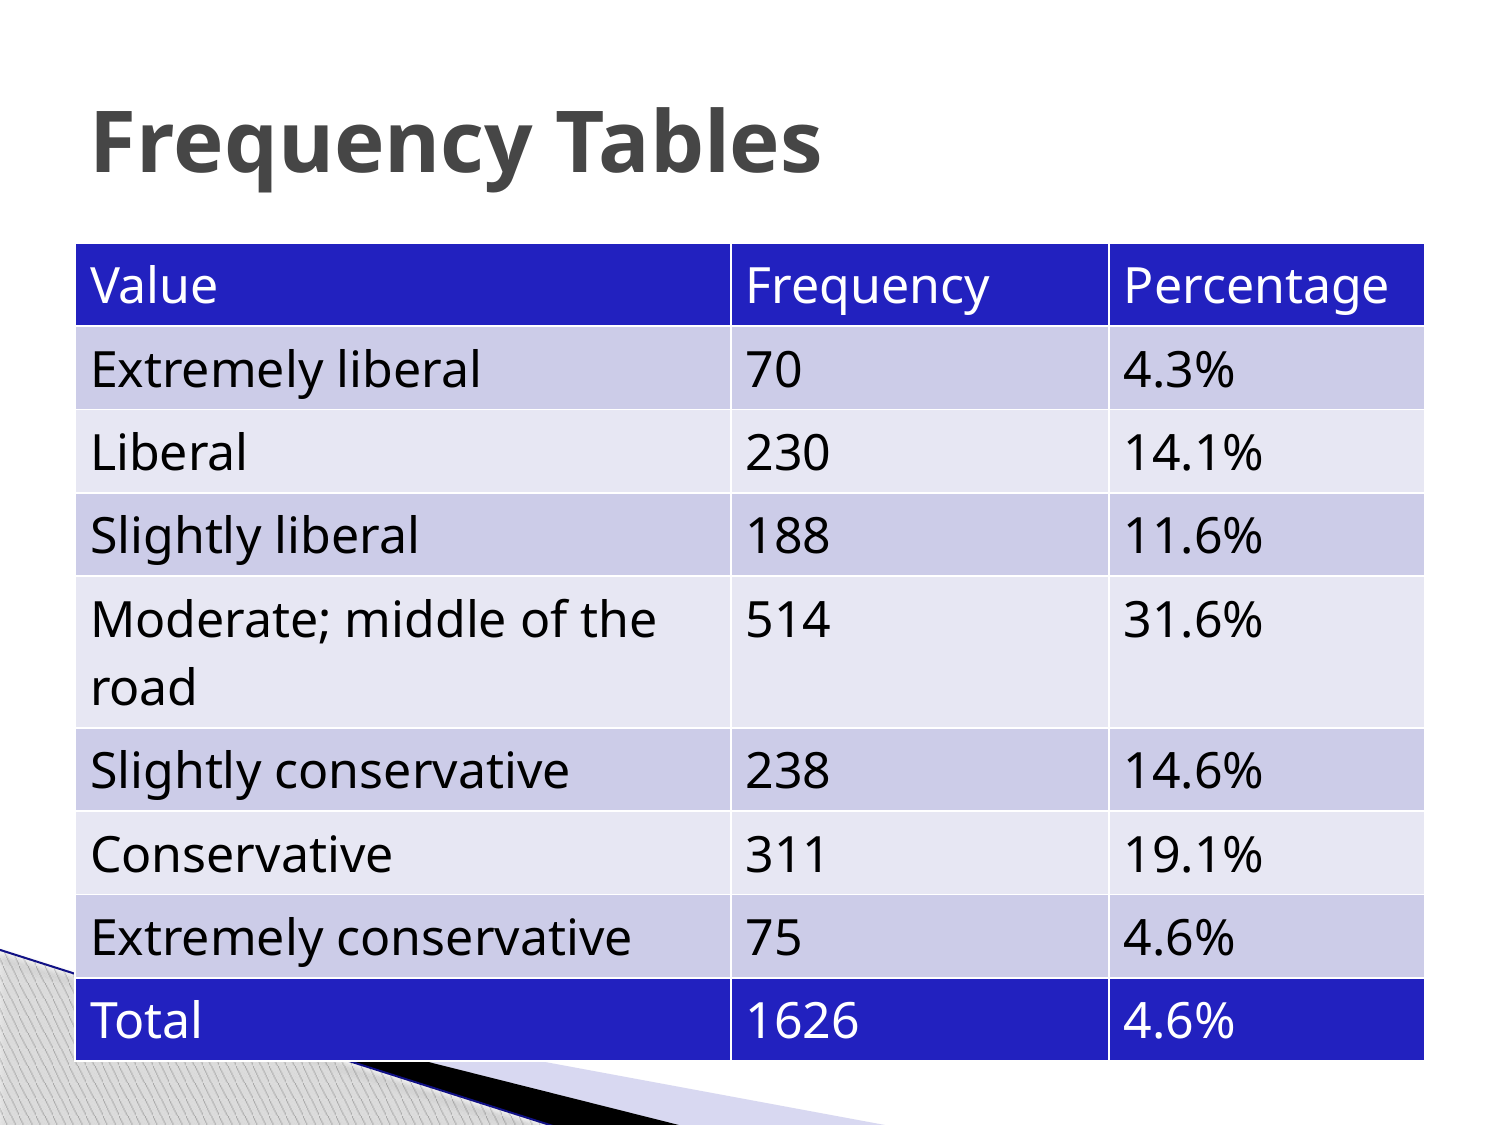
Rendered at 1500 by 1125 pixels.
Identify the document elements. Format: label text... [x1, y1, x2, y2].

table_cell 75 [732, 895, 1108, 977]
table_cell 188 [732, 494, 1108, 575]
table_cell 19.1% [1110, 812, 1424, 894]
table_cell Conservative [76, 812, 730, 894]
table_header Frequency [732, 244, 1108, 325]
table_cell 14.6% [1110, 729, 1424, 810]
table_cell 230 [732, 410, 1108, 492]
table_cell 14.1% [1110, 410, 1424, 492]
table_header Value [76, 244, 730, 325]
table_cell 311 [732, 812, 1108, 894]
table_cell Liberal [76, 410, 730, 492]
table_cell Extremely conservative [76, 895, 730, 977]
table_cell 514 [732, 577, 1108, 727]
table_cell Slightly conservative [76, 729, 730, 810]
table_cell 70 [732, 327, 1108, 409]
table_cell 4.6% [1110, 895, 1424, 977]
table_cell 31.6% [1110, 577, 1424, 727]
table_cell 4.3% [1110, 327, 1424, 409]
table_cell 4.6% [1110, 979, 1424, 1060]
table_cell Moderate; middle of the road [76, 577, 730, 727]
table_cell 1626 [732, 979, 1108, 1060]
table_cell Total [76, 979, 730, 1060]
title Frequency Tables [75, 45, 1425, 233]
table_cell Slightly liberal [76, 494, 730, 575]
table_cell Extremely liberal [76, 327, 730, 409]
table_header Percentage [1110, 244, 1424, 325]
table_cell 11.6% [1110, 494, 1424, 575]
table_cell 238 [732, 729, 1108, 810]
